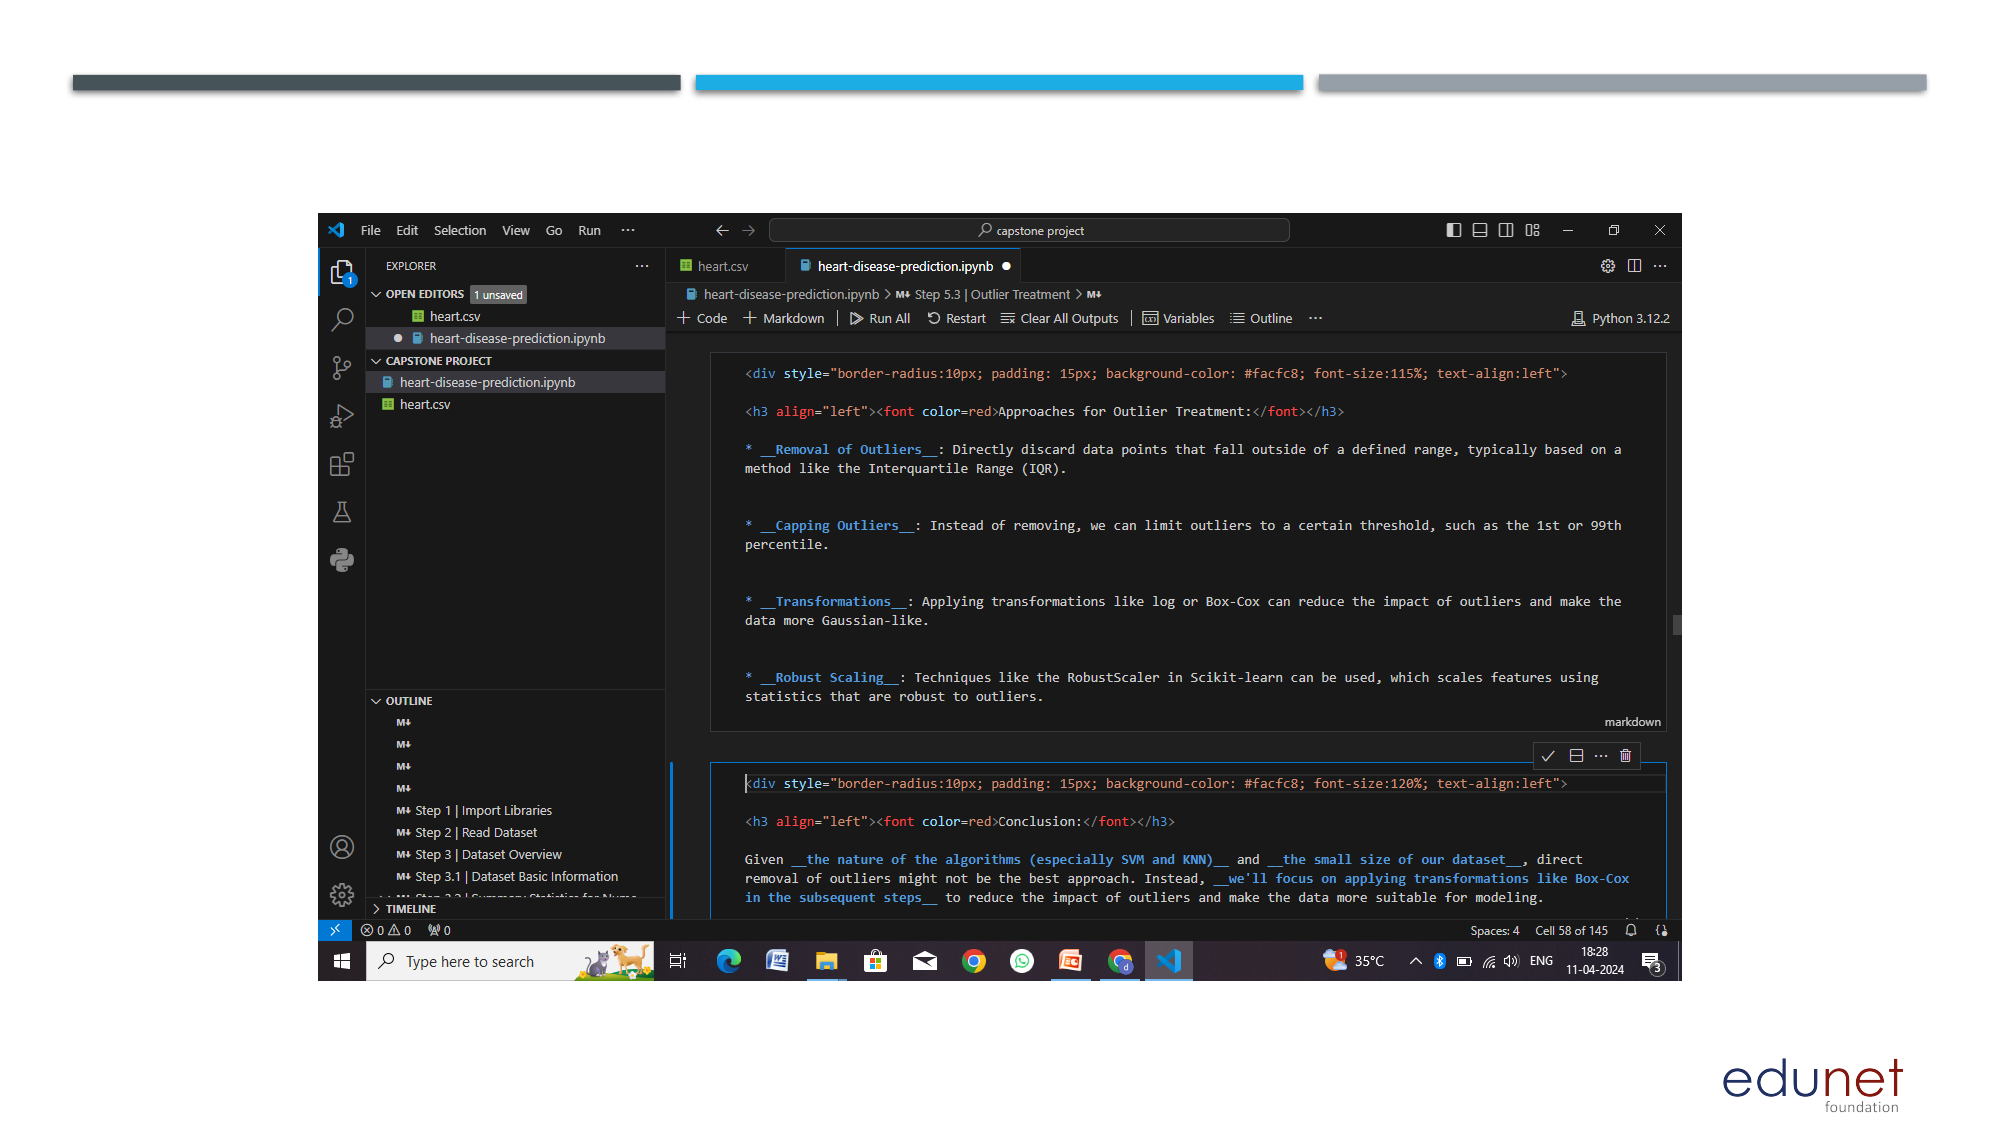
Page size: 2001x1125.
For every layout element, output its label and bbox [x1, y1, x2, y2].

list [317, 212, 1683, 981]
picture [1719, 1056, 1905, 1116]
